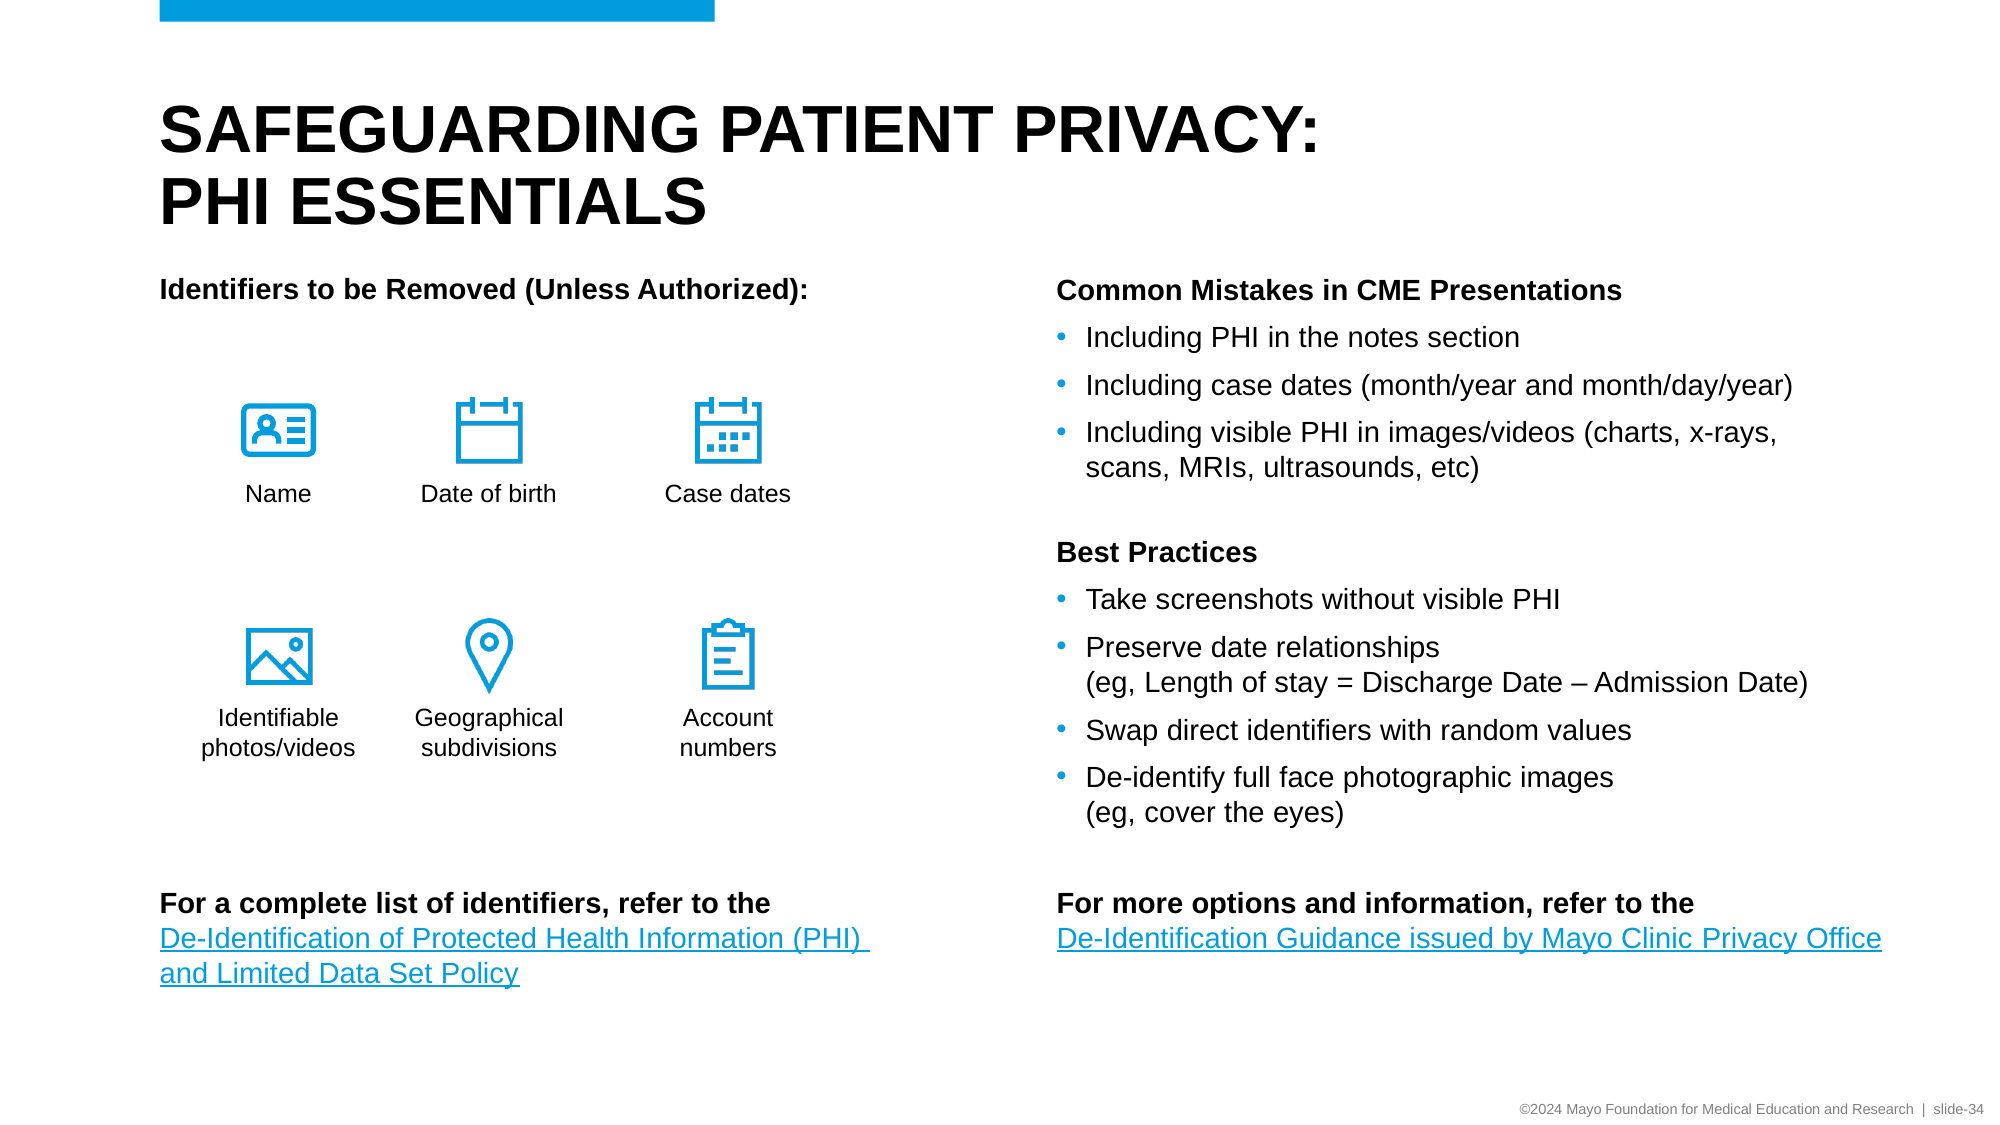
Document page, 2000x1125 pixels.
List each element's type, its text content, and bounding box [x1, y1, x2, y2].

text_box Name [230, 470, 327, 516]
picture [690, 618, 766, 695]
picture [451, 618, 527, 695]
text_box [240, 403, 317, 458]
text_box For a complete list of identifiers, refer to the De-Identification of Protected Health Information (PHI) and Limited Data Set Policy [159, 876, 943, 997]
text_box Geographical subdivisions [399, 693, 579, 769]
text_box Identifiers to be Removed (Unless Authorized): [159, 263, 943, 314]
text_box Case dates [649, 470, 807, 516]
picture [240, 618, 317, 695]
picture [451, 392, 527, 468]
text_box Account numbers [664, 693, 792, 769]
picture [717, 624, 739, 632]
text_box Common Mistakes in CME Presentations Including PHI in the notes section Including case dates (month/year and month/day/year) Including visible PHI in images/videos (charts, x-rays, scans, MRIs, ultrasounds, etc) Best Practices Take screenshots without visible PHI Preserve date relationships (eg, Length of stay = Discharge Date – Admission Date) Swap direct identifiers with random values De-identify full face photographic images (eg, cover the eyes) [1056, 263, 1840, 836]
text_box For more options and information, refer to the De-Identification Guidance issued by Mayo Clinic Privacy Office [1056, 876, 1914, 962]
picture [690, 392, 766, 468]
text_box Date of birth [405, 470, 573, 516]
picture [708, 633, 749, 684]
picture [471, 624, 507, 682]
text_box Identifiable photos/videos [186, 693, 371, 769]
title Safeguarding Patient Privacy: PHI Essentials [159, 87, 1802, 185]
